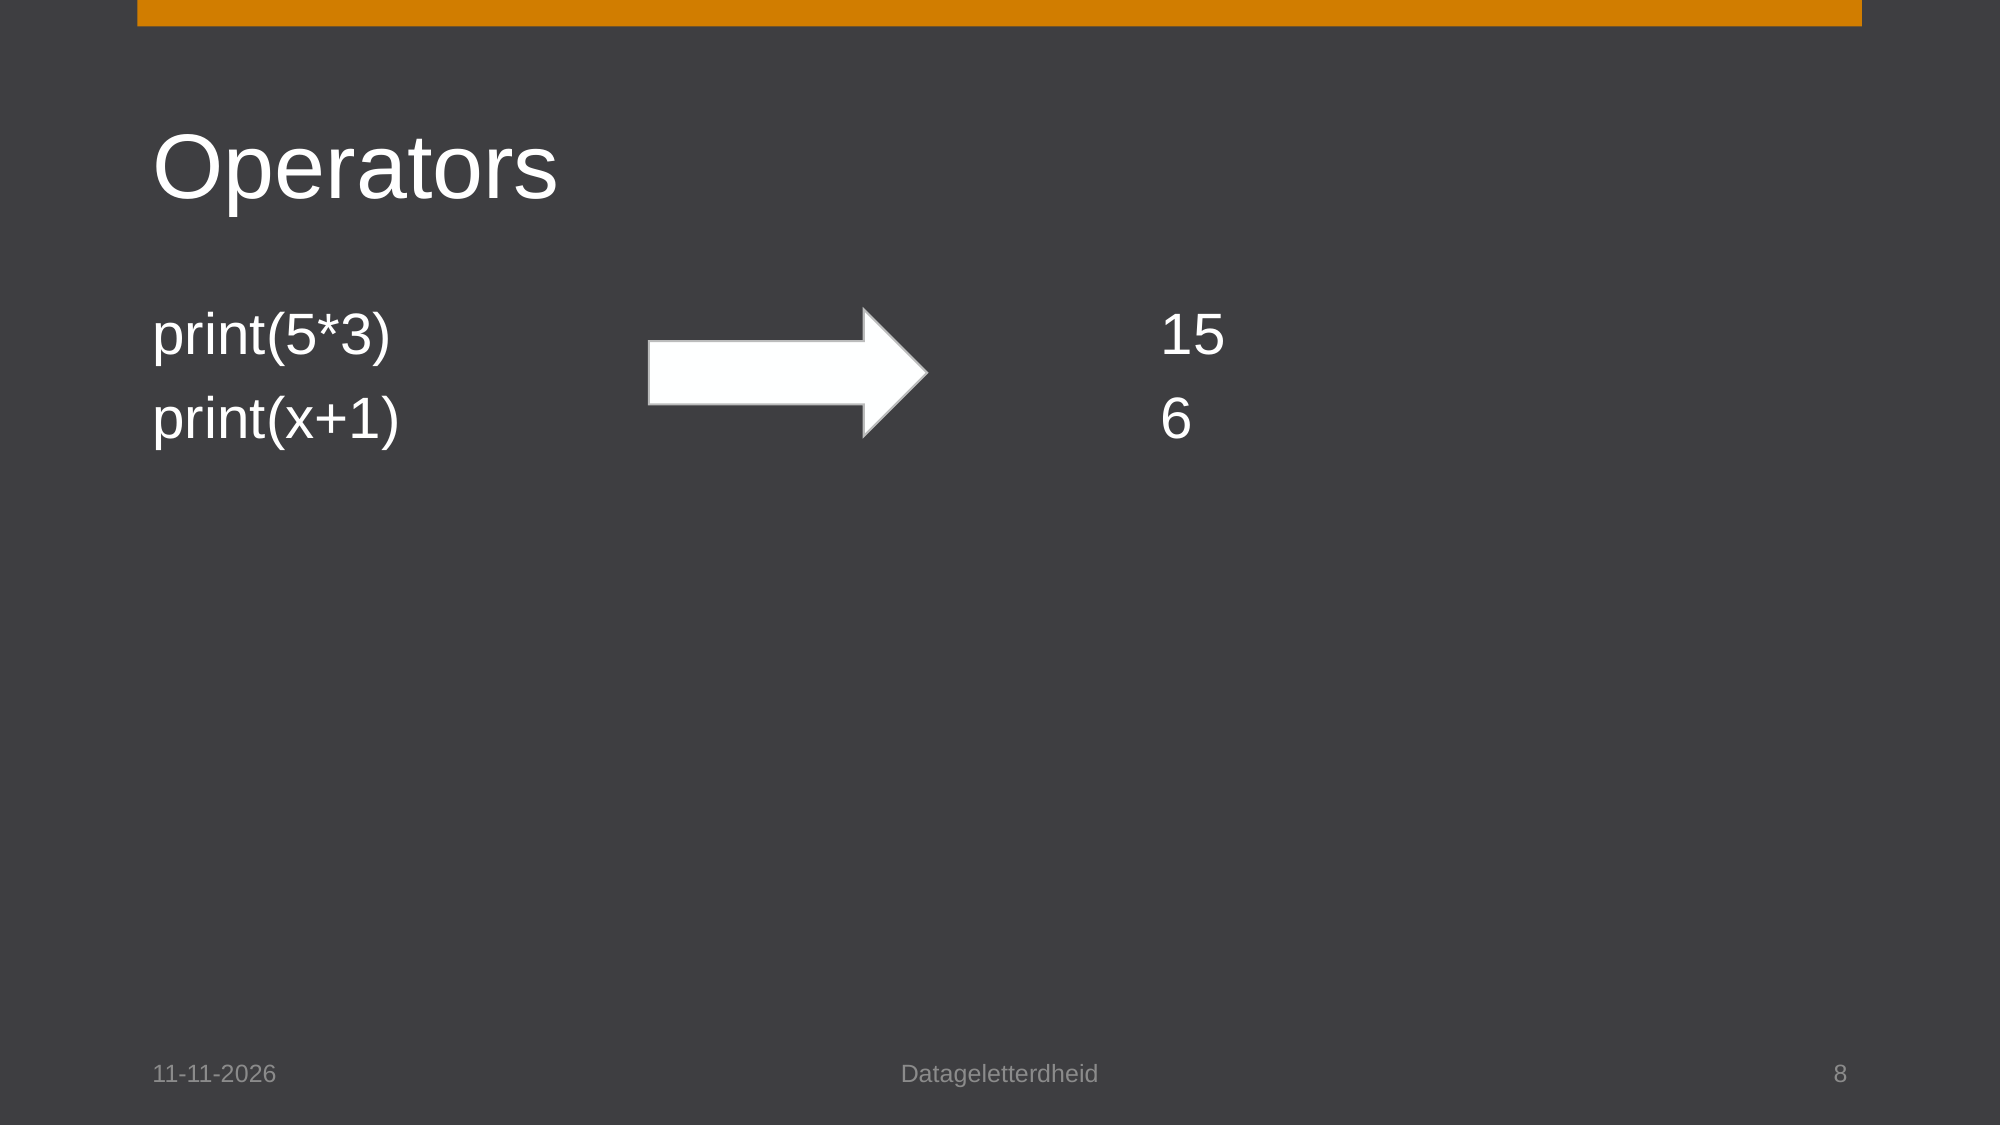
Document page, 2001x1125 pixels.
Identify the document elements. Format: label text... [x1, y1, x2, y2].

list print(5*3) print(x+1) [137, 297, 549, 1014]
text_box 15 6 [1145, 297, 1638, 509]
slide_number 8 [1412, 1042, 1863, 1103]
footer Datageletterdheid [662, 1042, 1338, 1103]
text_box [647, 306, 929, 439]
title Operators [137, 59, 1863, 278]
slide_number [137, 1042, 588, 1103]
